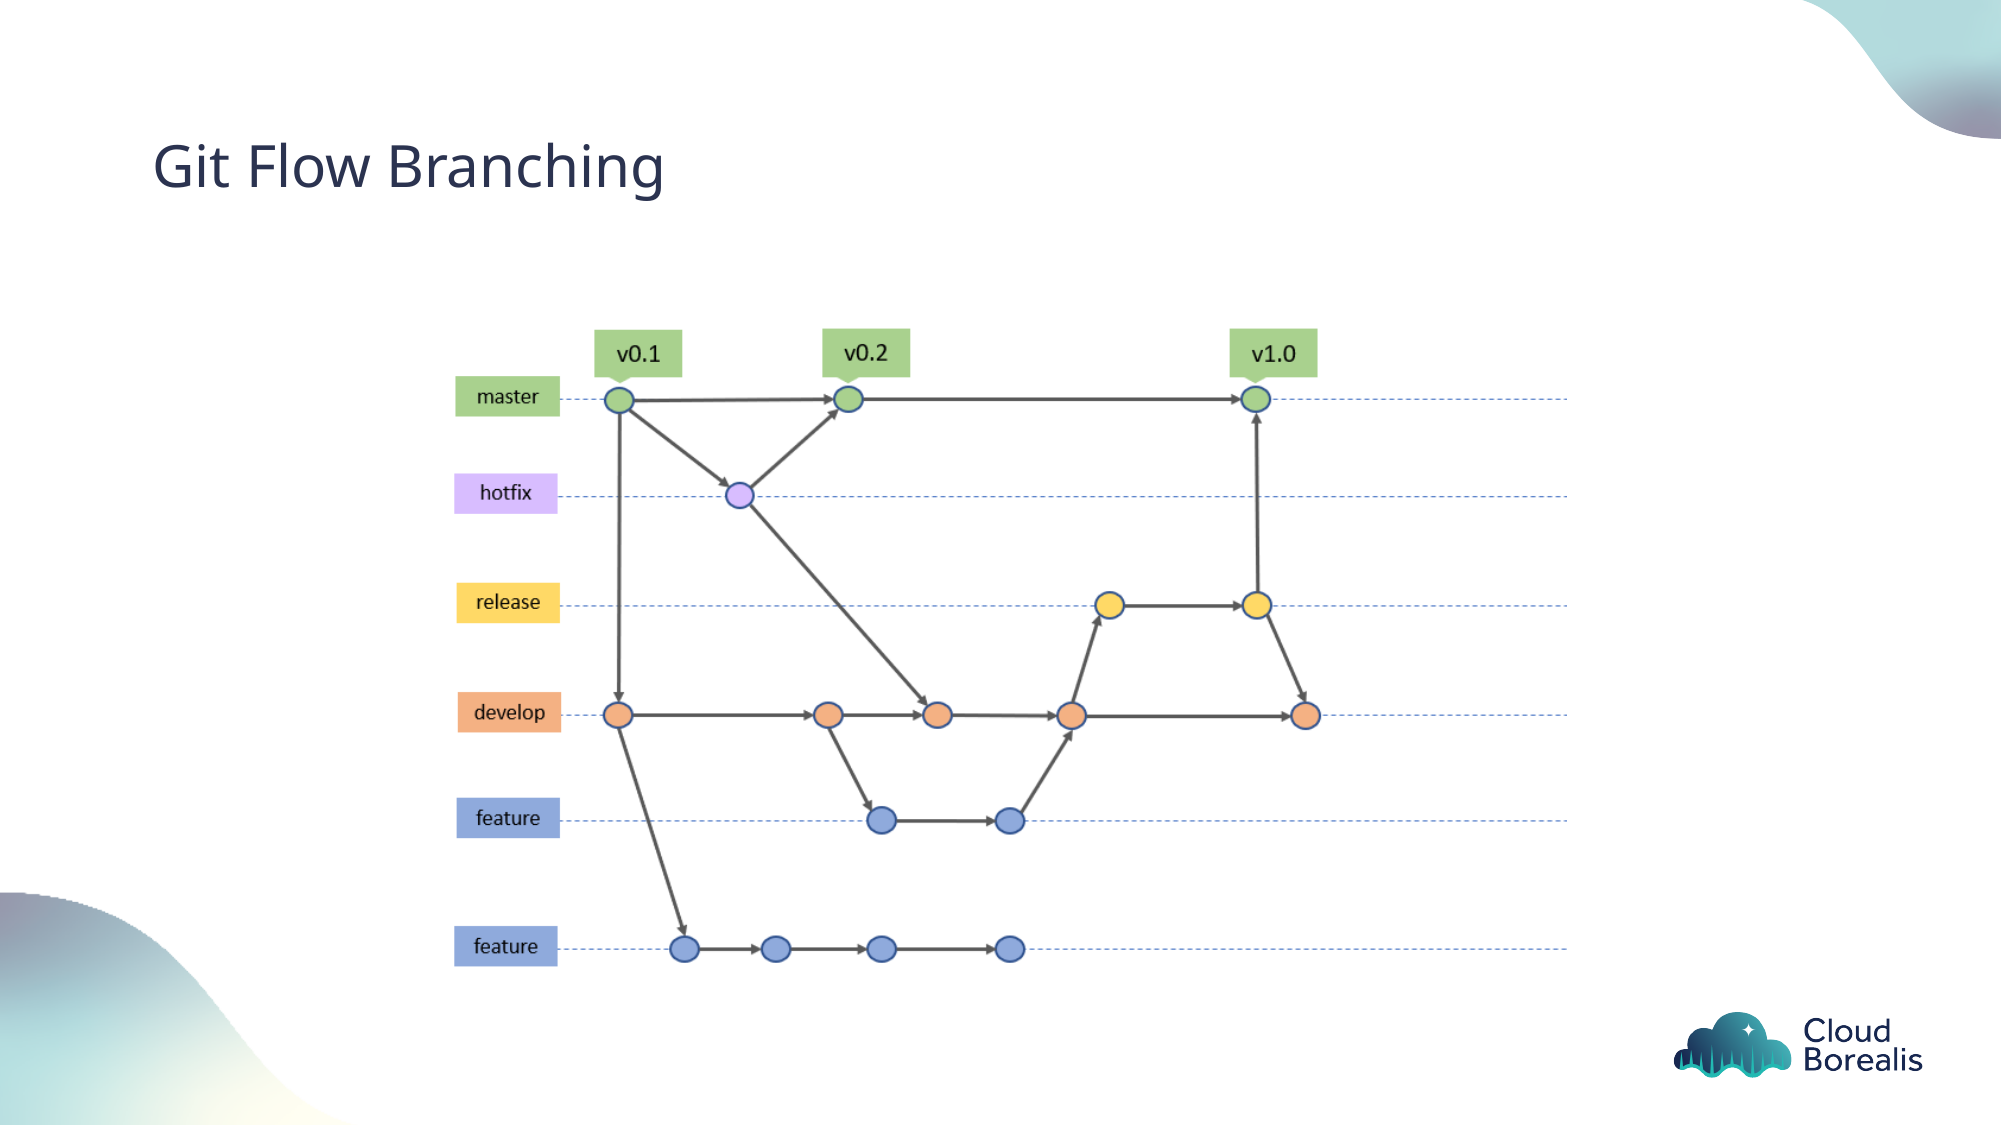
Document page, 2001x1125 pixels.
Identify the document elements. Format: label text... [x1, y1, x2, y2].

picture [1665, 994, 1938, 1091]
title Git Flow Branching [137, 59, 1863, 278]
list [433, 299, 1567, 1014]
